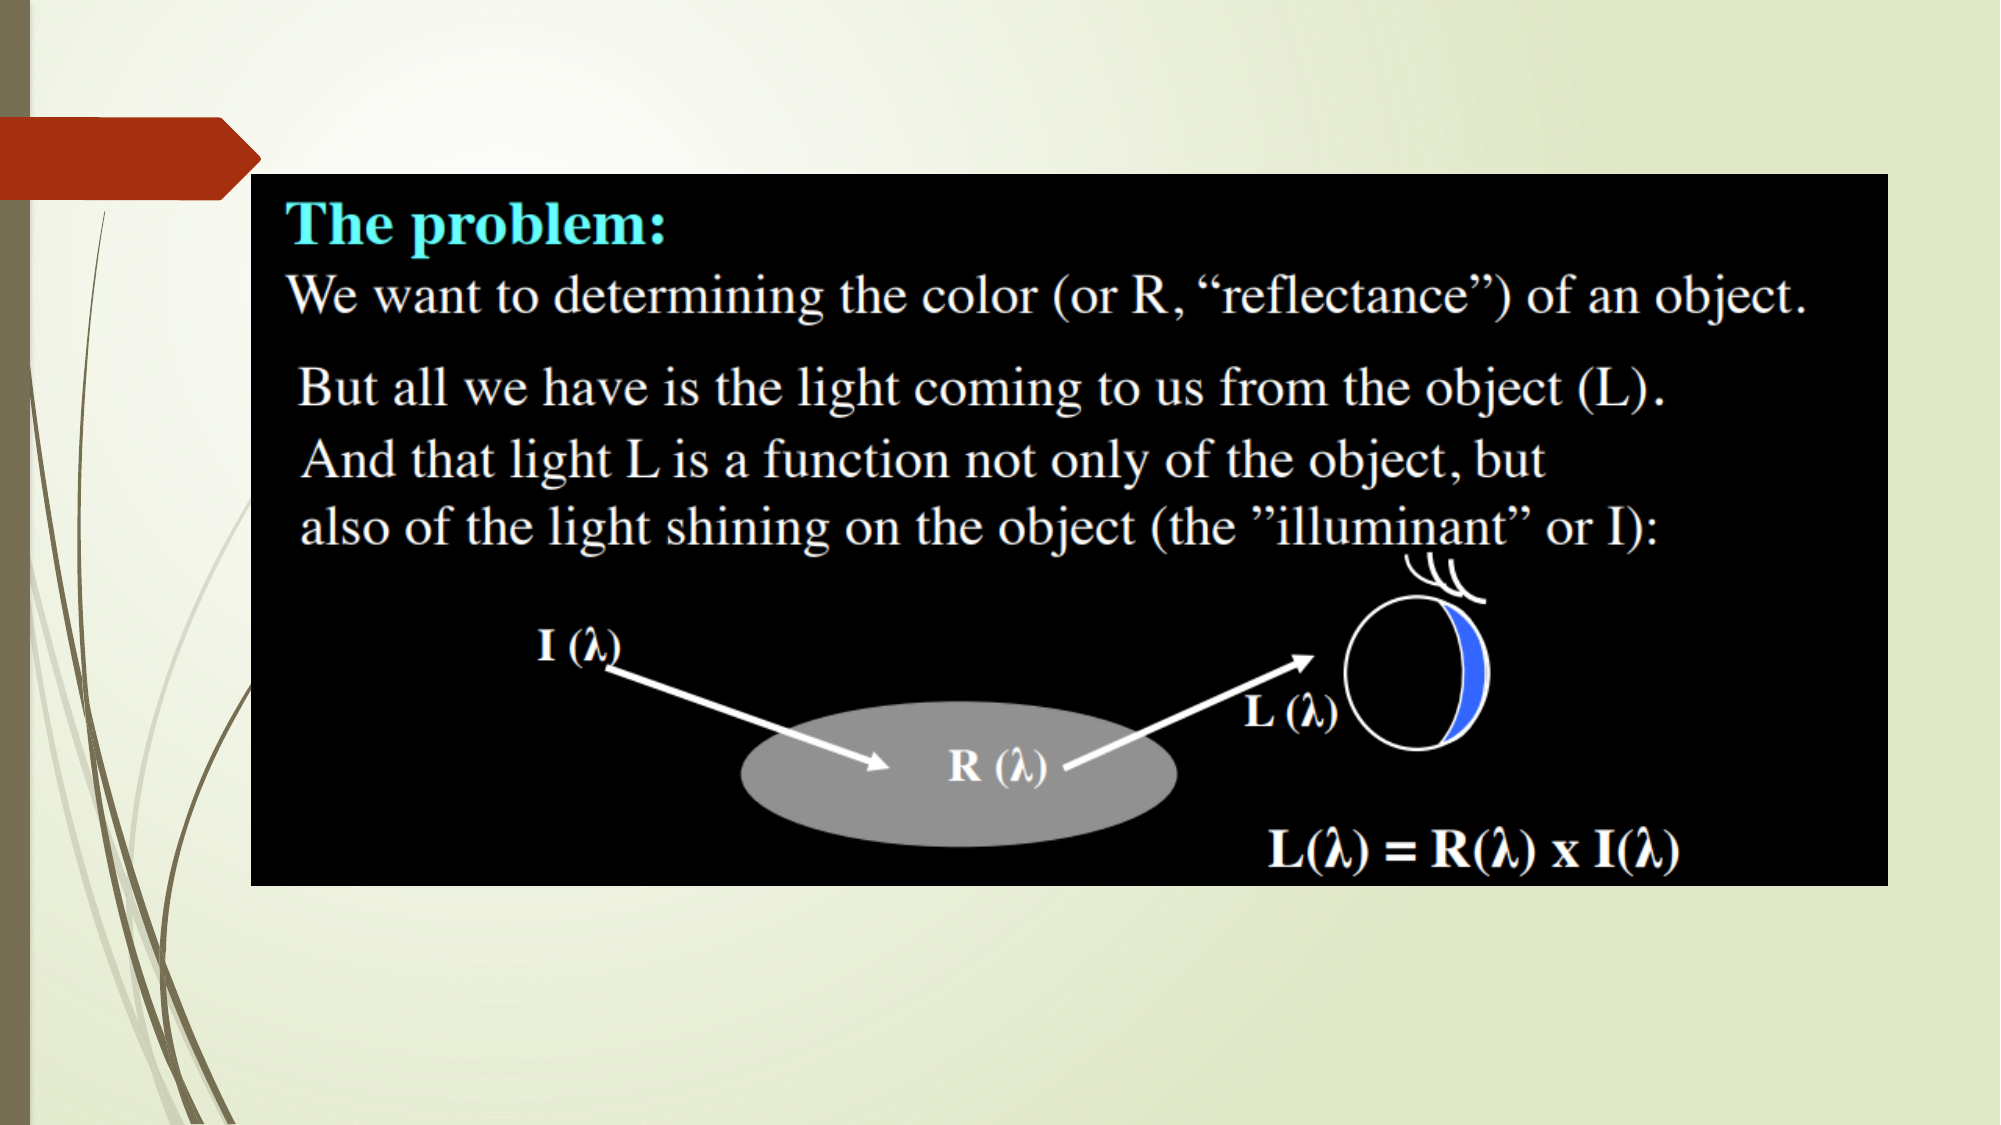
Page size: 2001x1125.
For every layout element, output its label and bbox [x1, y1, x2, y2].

picture [250, 174, 1888, 886]
